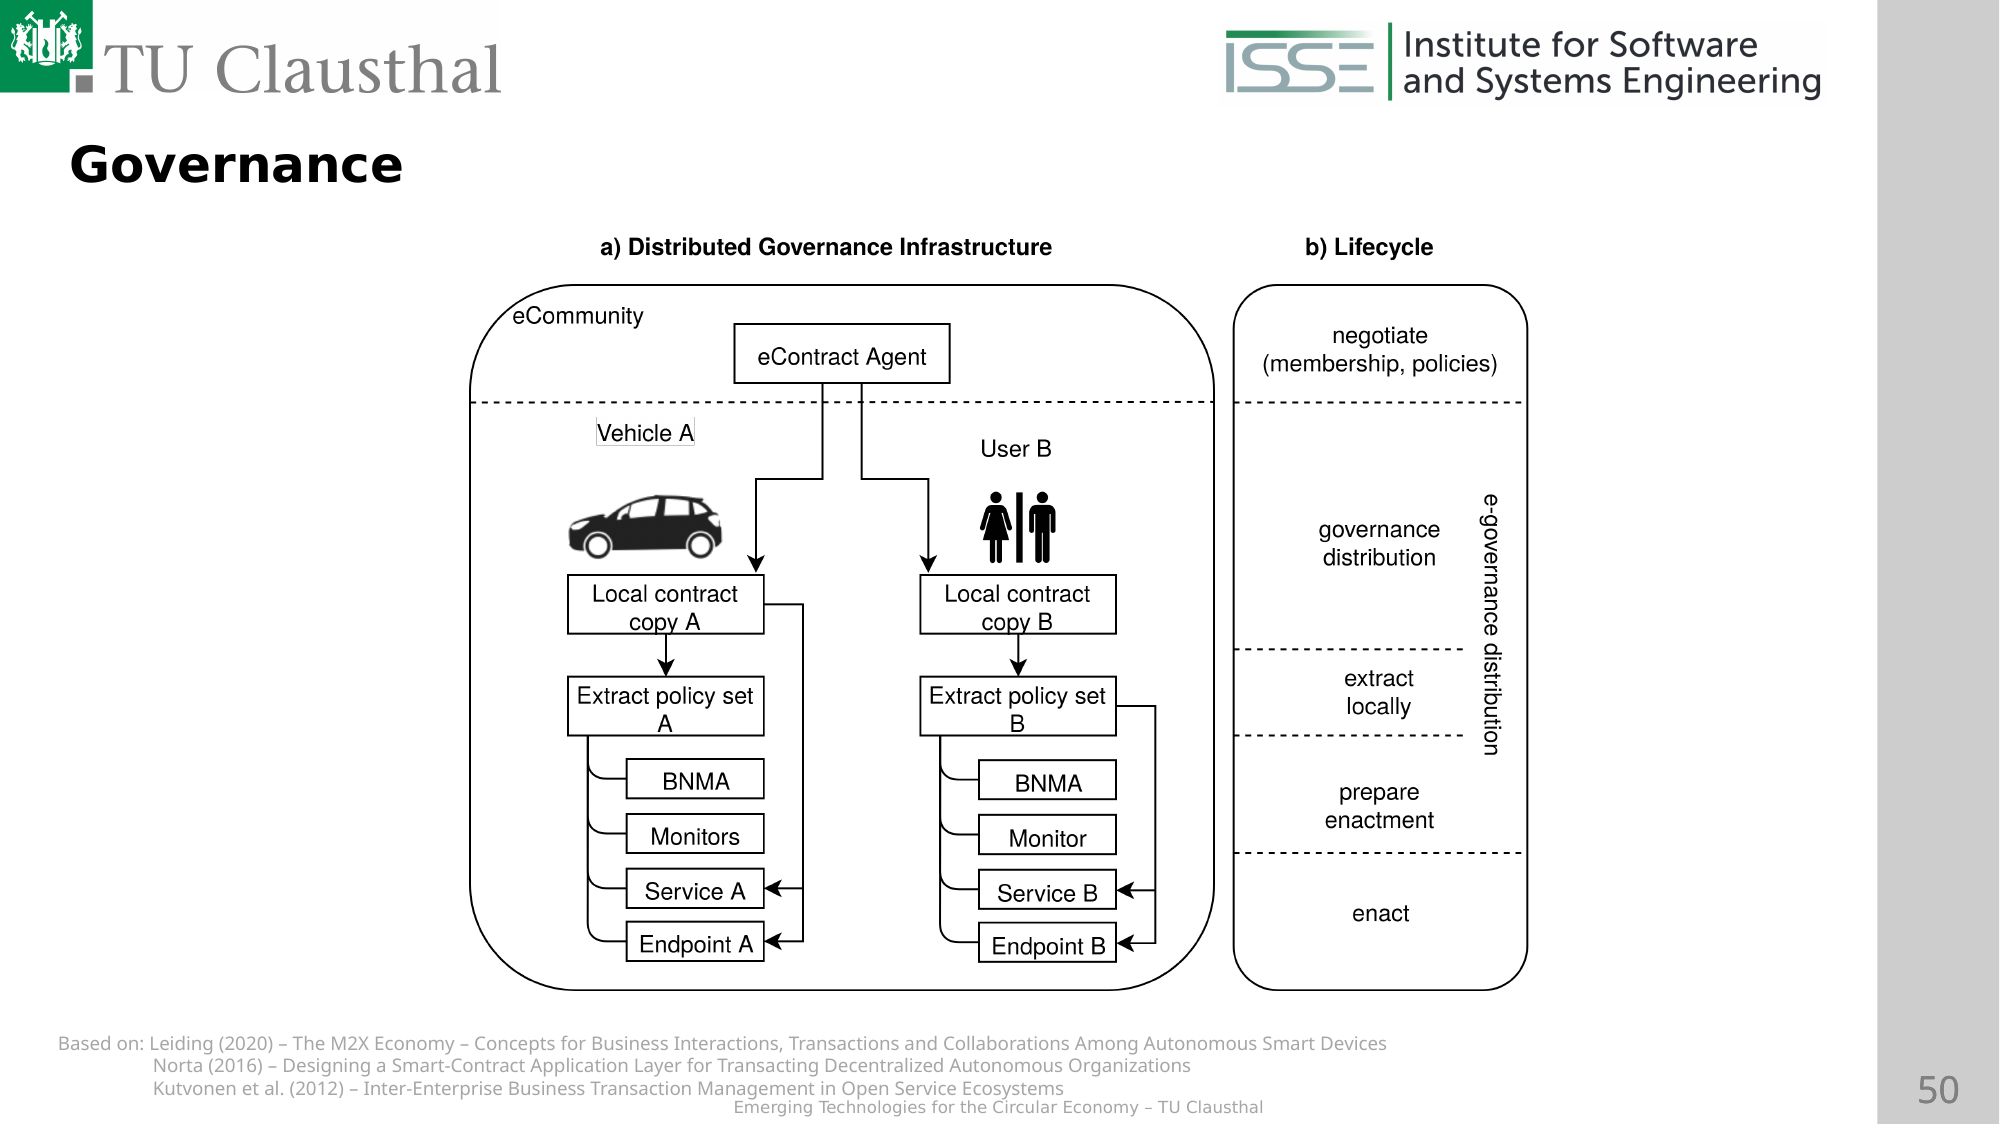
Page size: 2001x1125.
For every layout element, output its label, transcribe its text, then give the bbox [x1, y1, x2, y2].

text_box Based on: Leiding (2020) – The M2X Economy – Concepts for Business Interactions, Transactions and Collaborations Among Autonomous Smart Devices Norta (2016) – Designing a Smart-Contract Application Layer for Transacting Decentralized Autonomous Organizations Kutvonen et al. (2012) – Inter-Enterprise Business Transaction Management in Open Service Ecosystems [43, 1023, 1460, 1125]
picture [1218, 22, 1826, 107]
picture [469, 225, 1530, 991]
text_box Governance [55, 125, 1818, 208]
picture [0, 0, 501, 93]
